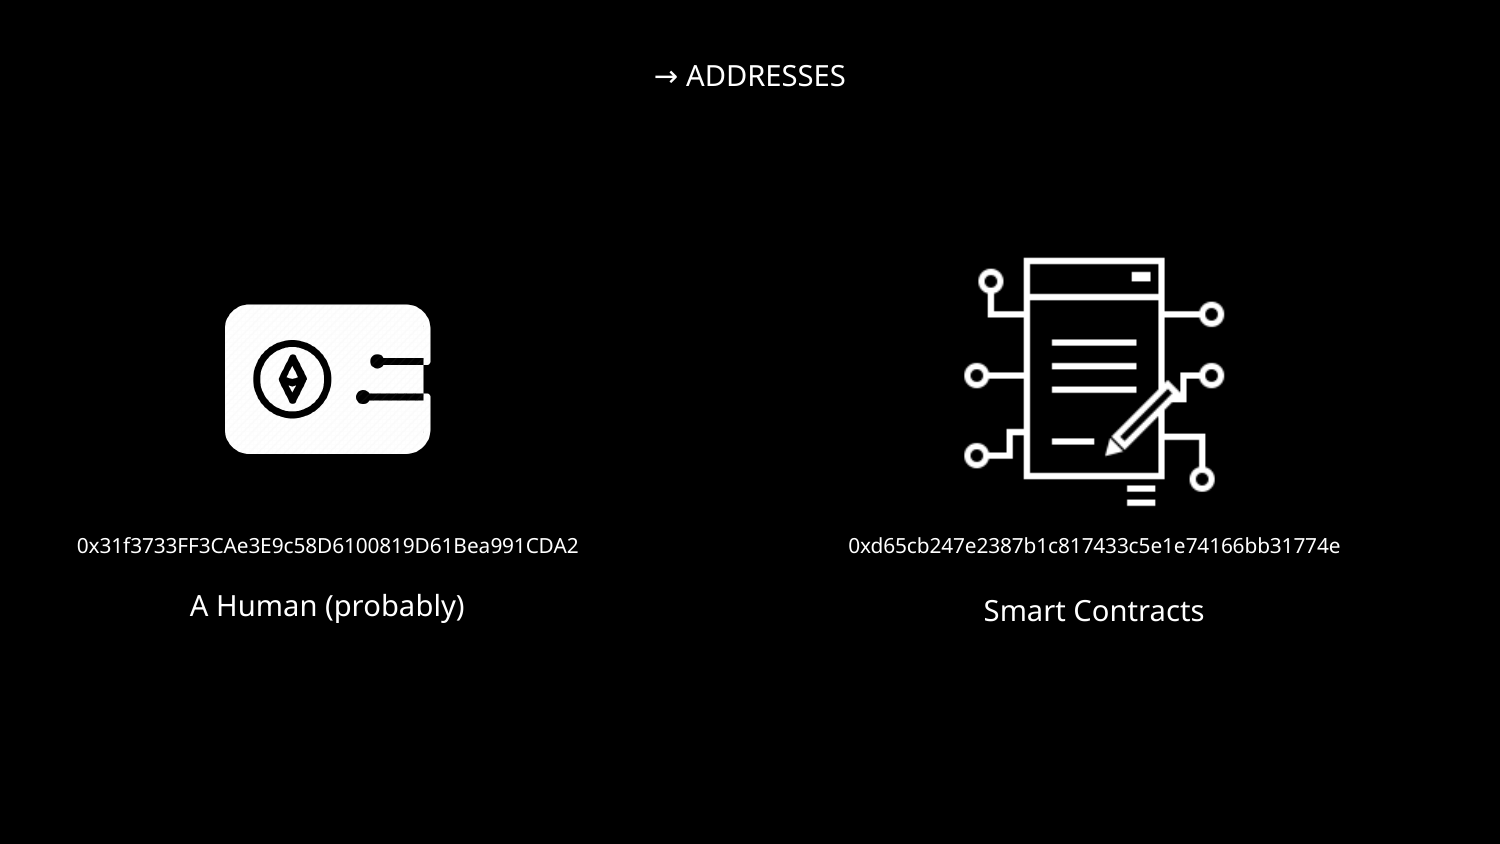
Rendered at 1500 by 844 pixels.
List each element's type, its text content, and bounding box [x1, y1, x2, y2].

text_box → ADDRESSES [194, 41, 1306, 107]
text_box 0xd65cb247e2387b1c817433c5e1e74166bb31774e Smart Contracts [831, 517, 1357, 643]
text_box 0x31f3733FF3CAe3E9c58D6100819D61Bea991CDA2 A Human (probably) [40, 517, 615, 638]
picture [937, 222, 1251, 536]
picture [213, 265, 442, 493]
